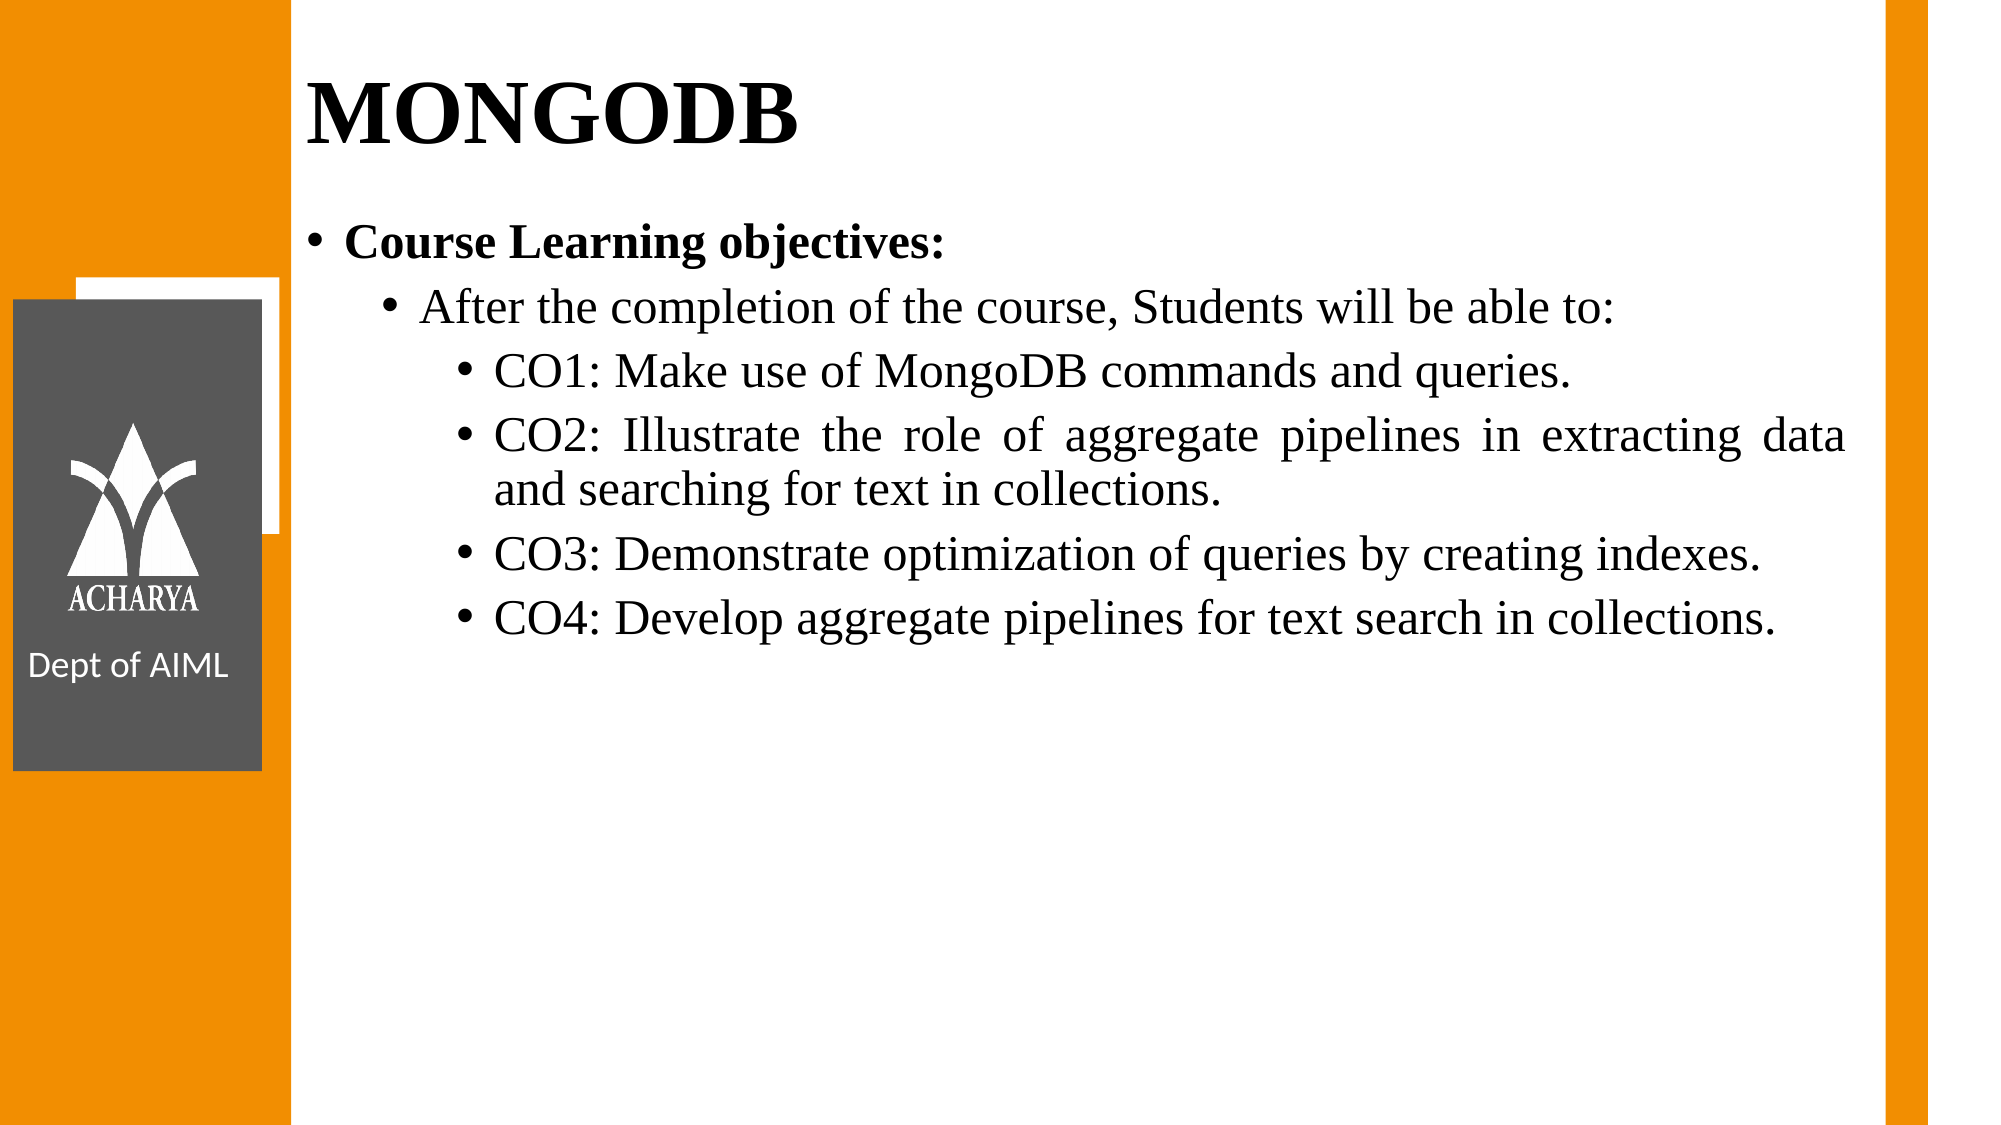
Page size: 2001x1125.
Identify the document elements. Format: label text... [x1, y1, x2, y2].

text_box [1885, 0, 1928, 1125]
title MONGODB [292, 59, 1863, 208]
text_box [13, 277, 280, 772]
text_box [0, 0, 292, 1125]
list Course Learning objectives: After the completion of the course, Students will be able to: CO1: Make use of MongoDB commands and queries. CO2: Illustrate the role of aggregate pipelines in extracting data and searching for text in collections. CO3: Demonstrate optimization of queries by creating indexes. CO4: Develop aggregate pipelines for text search in collections. [292, 208, 1863, 1066]
